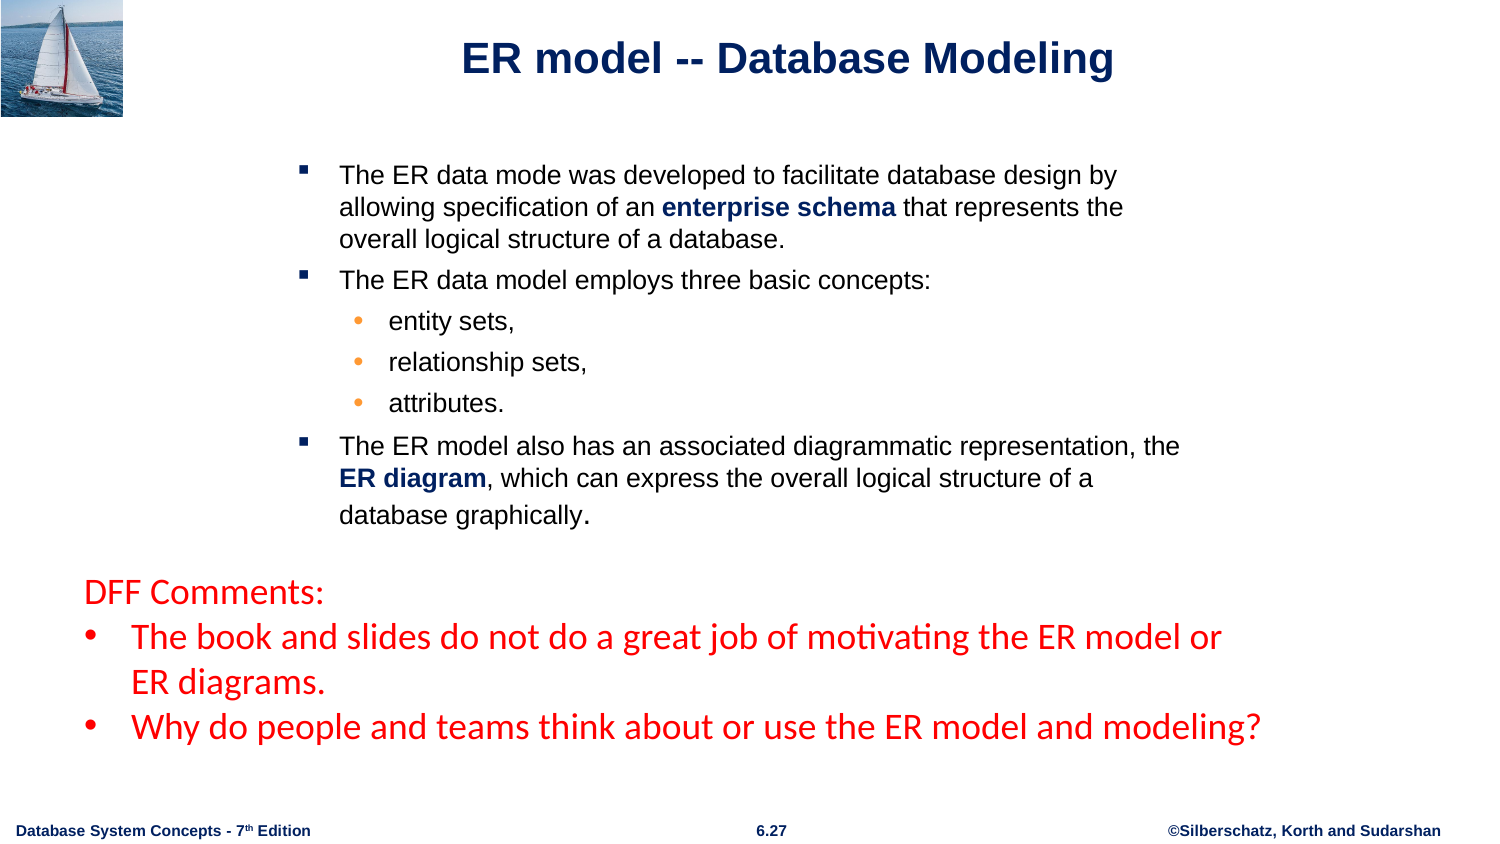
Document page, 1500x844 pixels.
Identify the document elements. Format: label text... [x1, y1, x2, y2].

picture [0, 0, 123, 117]
title ER model -- Database Modeling [125, 14, 1452, 90]
list The ER data mode was developed to facilitate database design by allowing specification of an enterprise schema that represents the overall logical structure of a database. The ER data model employs three basic concepts: entity sets, relationship sets, attributes. The ER model also has an associated diagrammatic representation, the ER diagram, which can express the overall logical structure of a database graphically. [282, 150, 1220, 559]
text_box DFF Comments: The book and slides do not do a great job of motivating the ER model or ER diagrams. Why do people and teams think about or use the ER model and modeling? [69, 559, 1280, 755]
